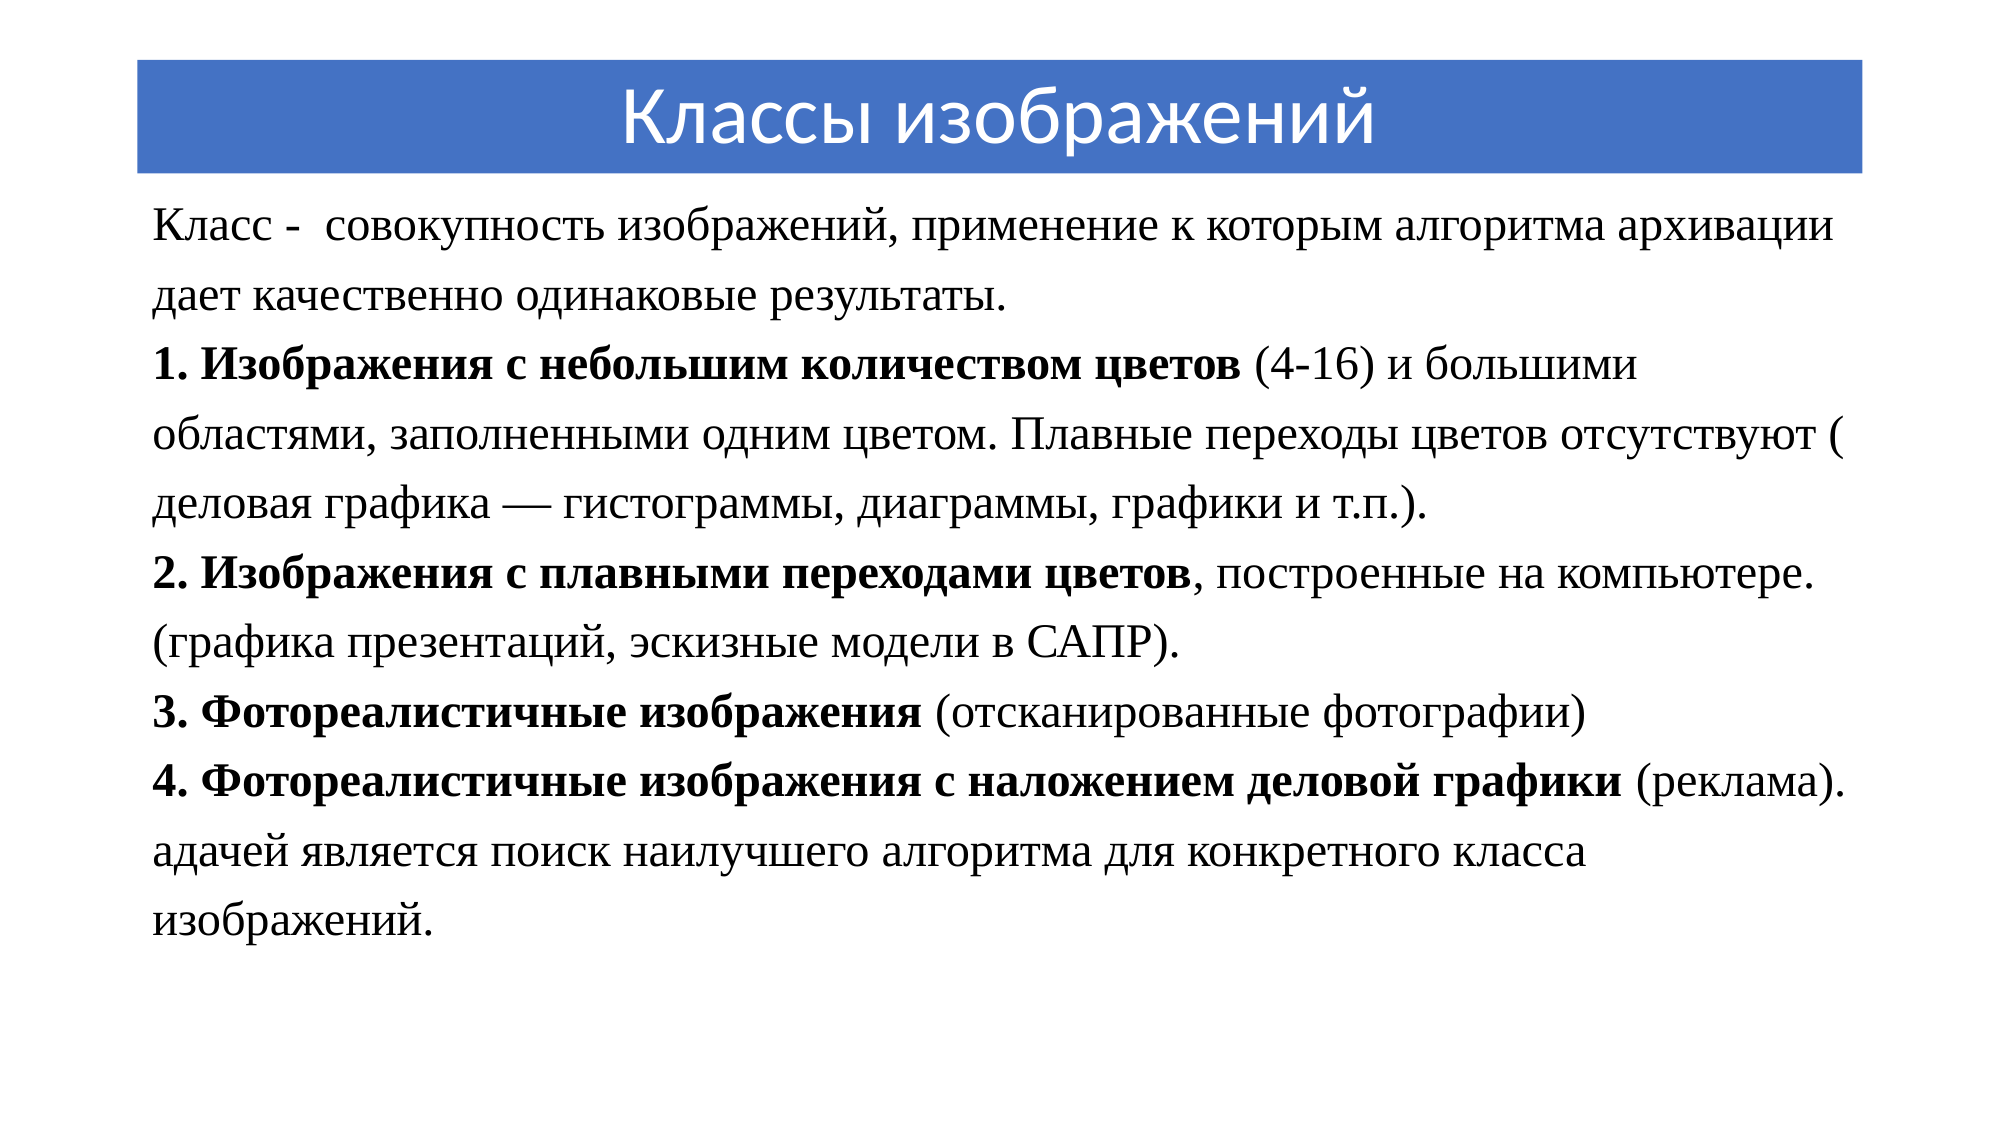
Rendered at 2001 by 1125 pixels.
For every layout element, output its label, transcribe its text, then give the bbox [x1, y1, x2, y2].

list Класс - совокупность изображений, применение к которым алгоритма архивации дает качественно одинаковые результаты. 1. Изображения с небольшим количеством цветов (4-16) и большими областями, заполненными одним цветом. Плавные переходы цветов отсутствуют ( деловая графика — гистограммы, диаграммы, графики и т.п.). 2. Изображения с плавными переходами цветов, построенные на компьютере. (графика презентаций, эскизные модели в САПР). 3. Фотореалистичные изображения (отсканированные фотографии) 4. Фотореалистичные изображения с наложением деловой графики (реклама). адачей является поиск наилучшего алгоритма для конкретного класса изображений. [137, 173, 1863, 1059]
title Классы изображений [137, 59, 1863, 173]
